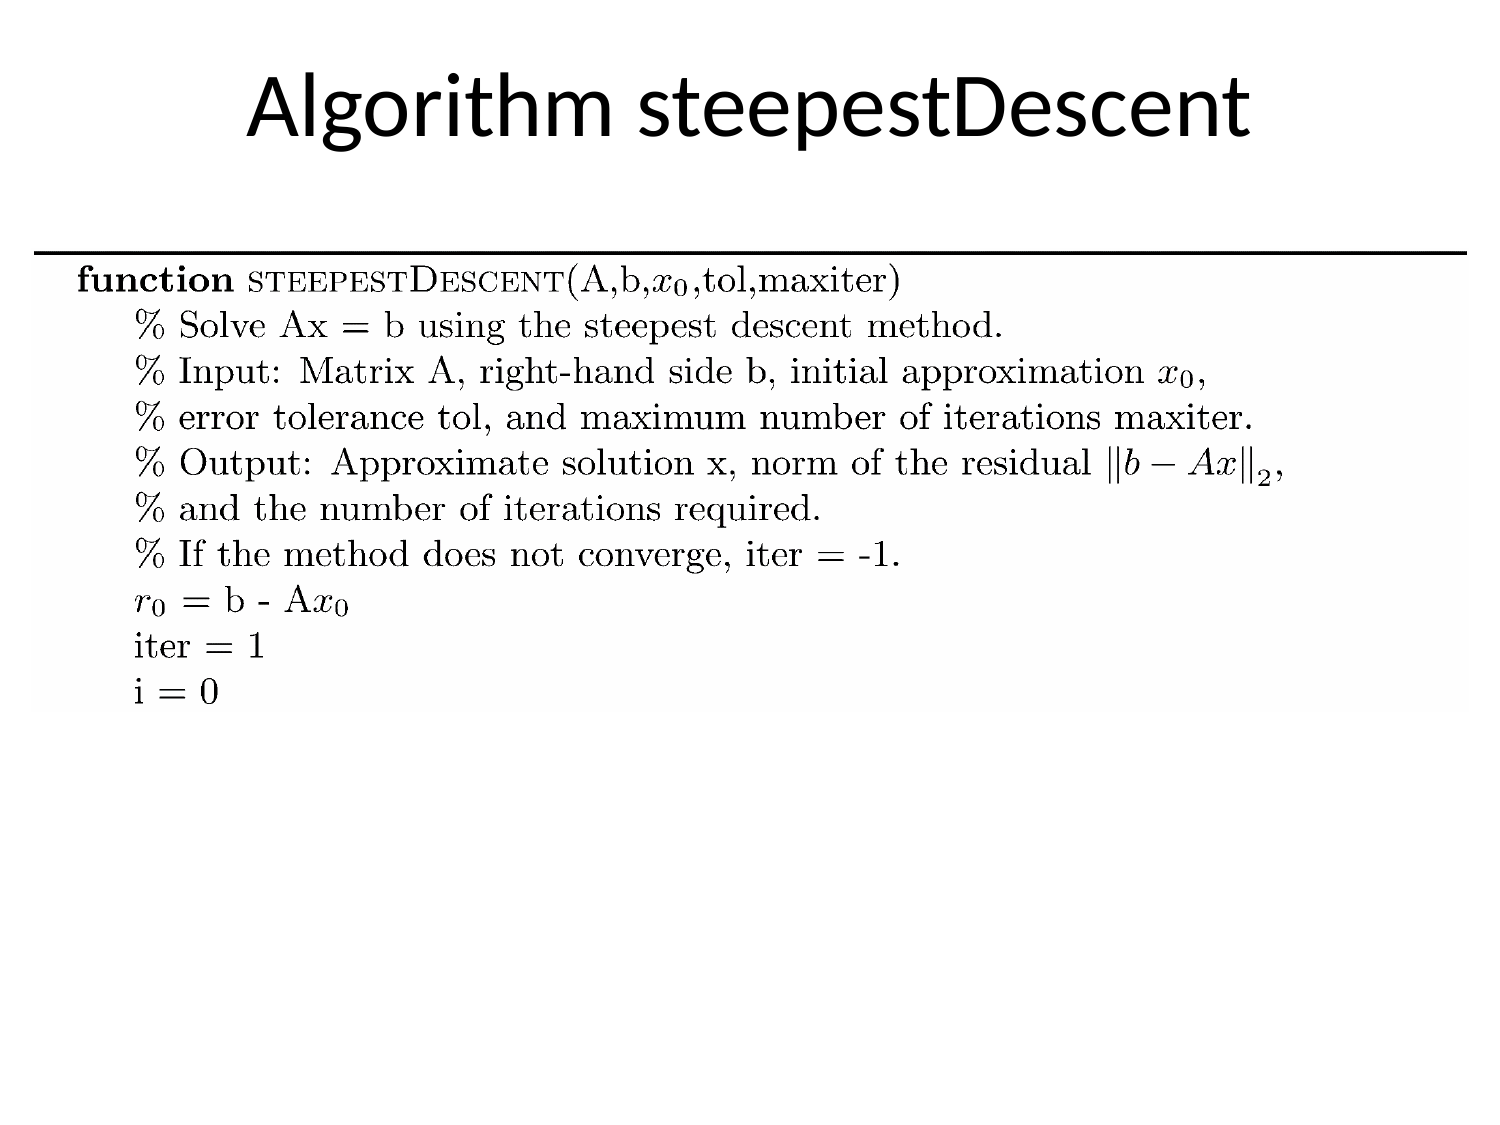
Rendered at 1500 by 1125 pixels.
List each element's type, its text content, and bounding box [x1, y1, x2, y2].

title Algorithm steepestDescent [150, 28, 1350, 171]
picture [30, 248, 1469, 712]
